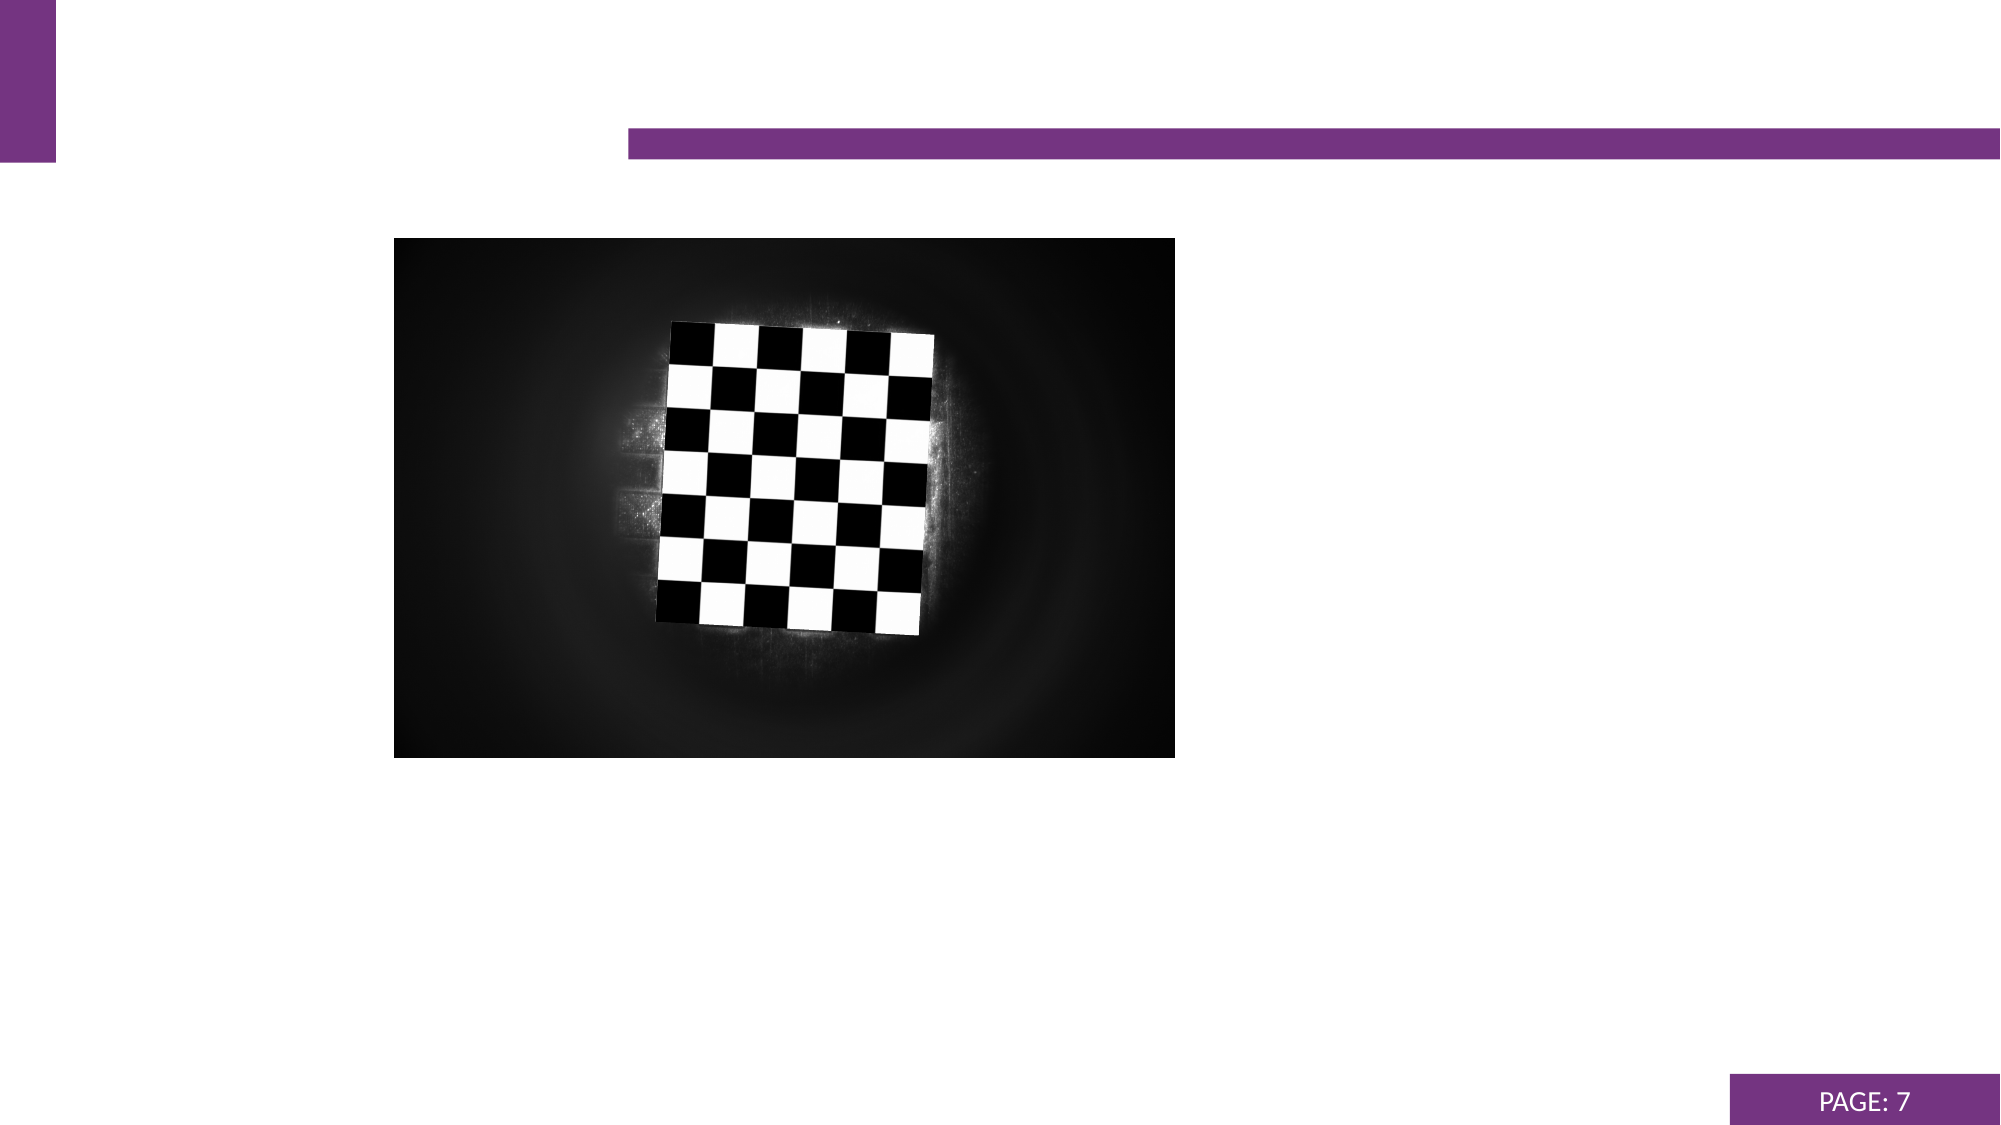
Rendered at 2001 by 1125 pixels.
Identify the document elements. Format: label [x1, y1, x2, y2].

picture [394, 238, 1175, 759]
